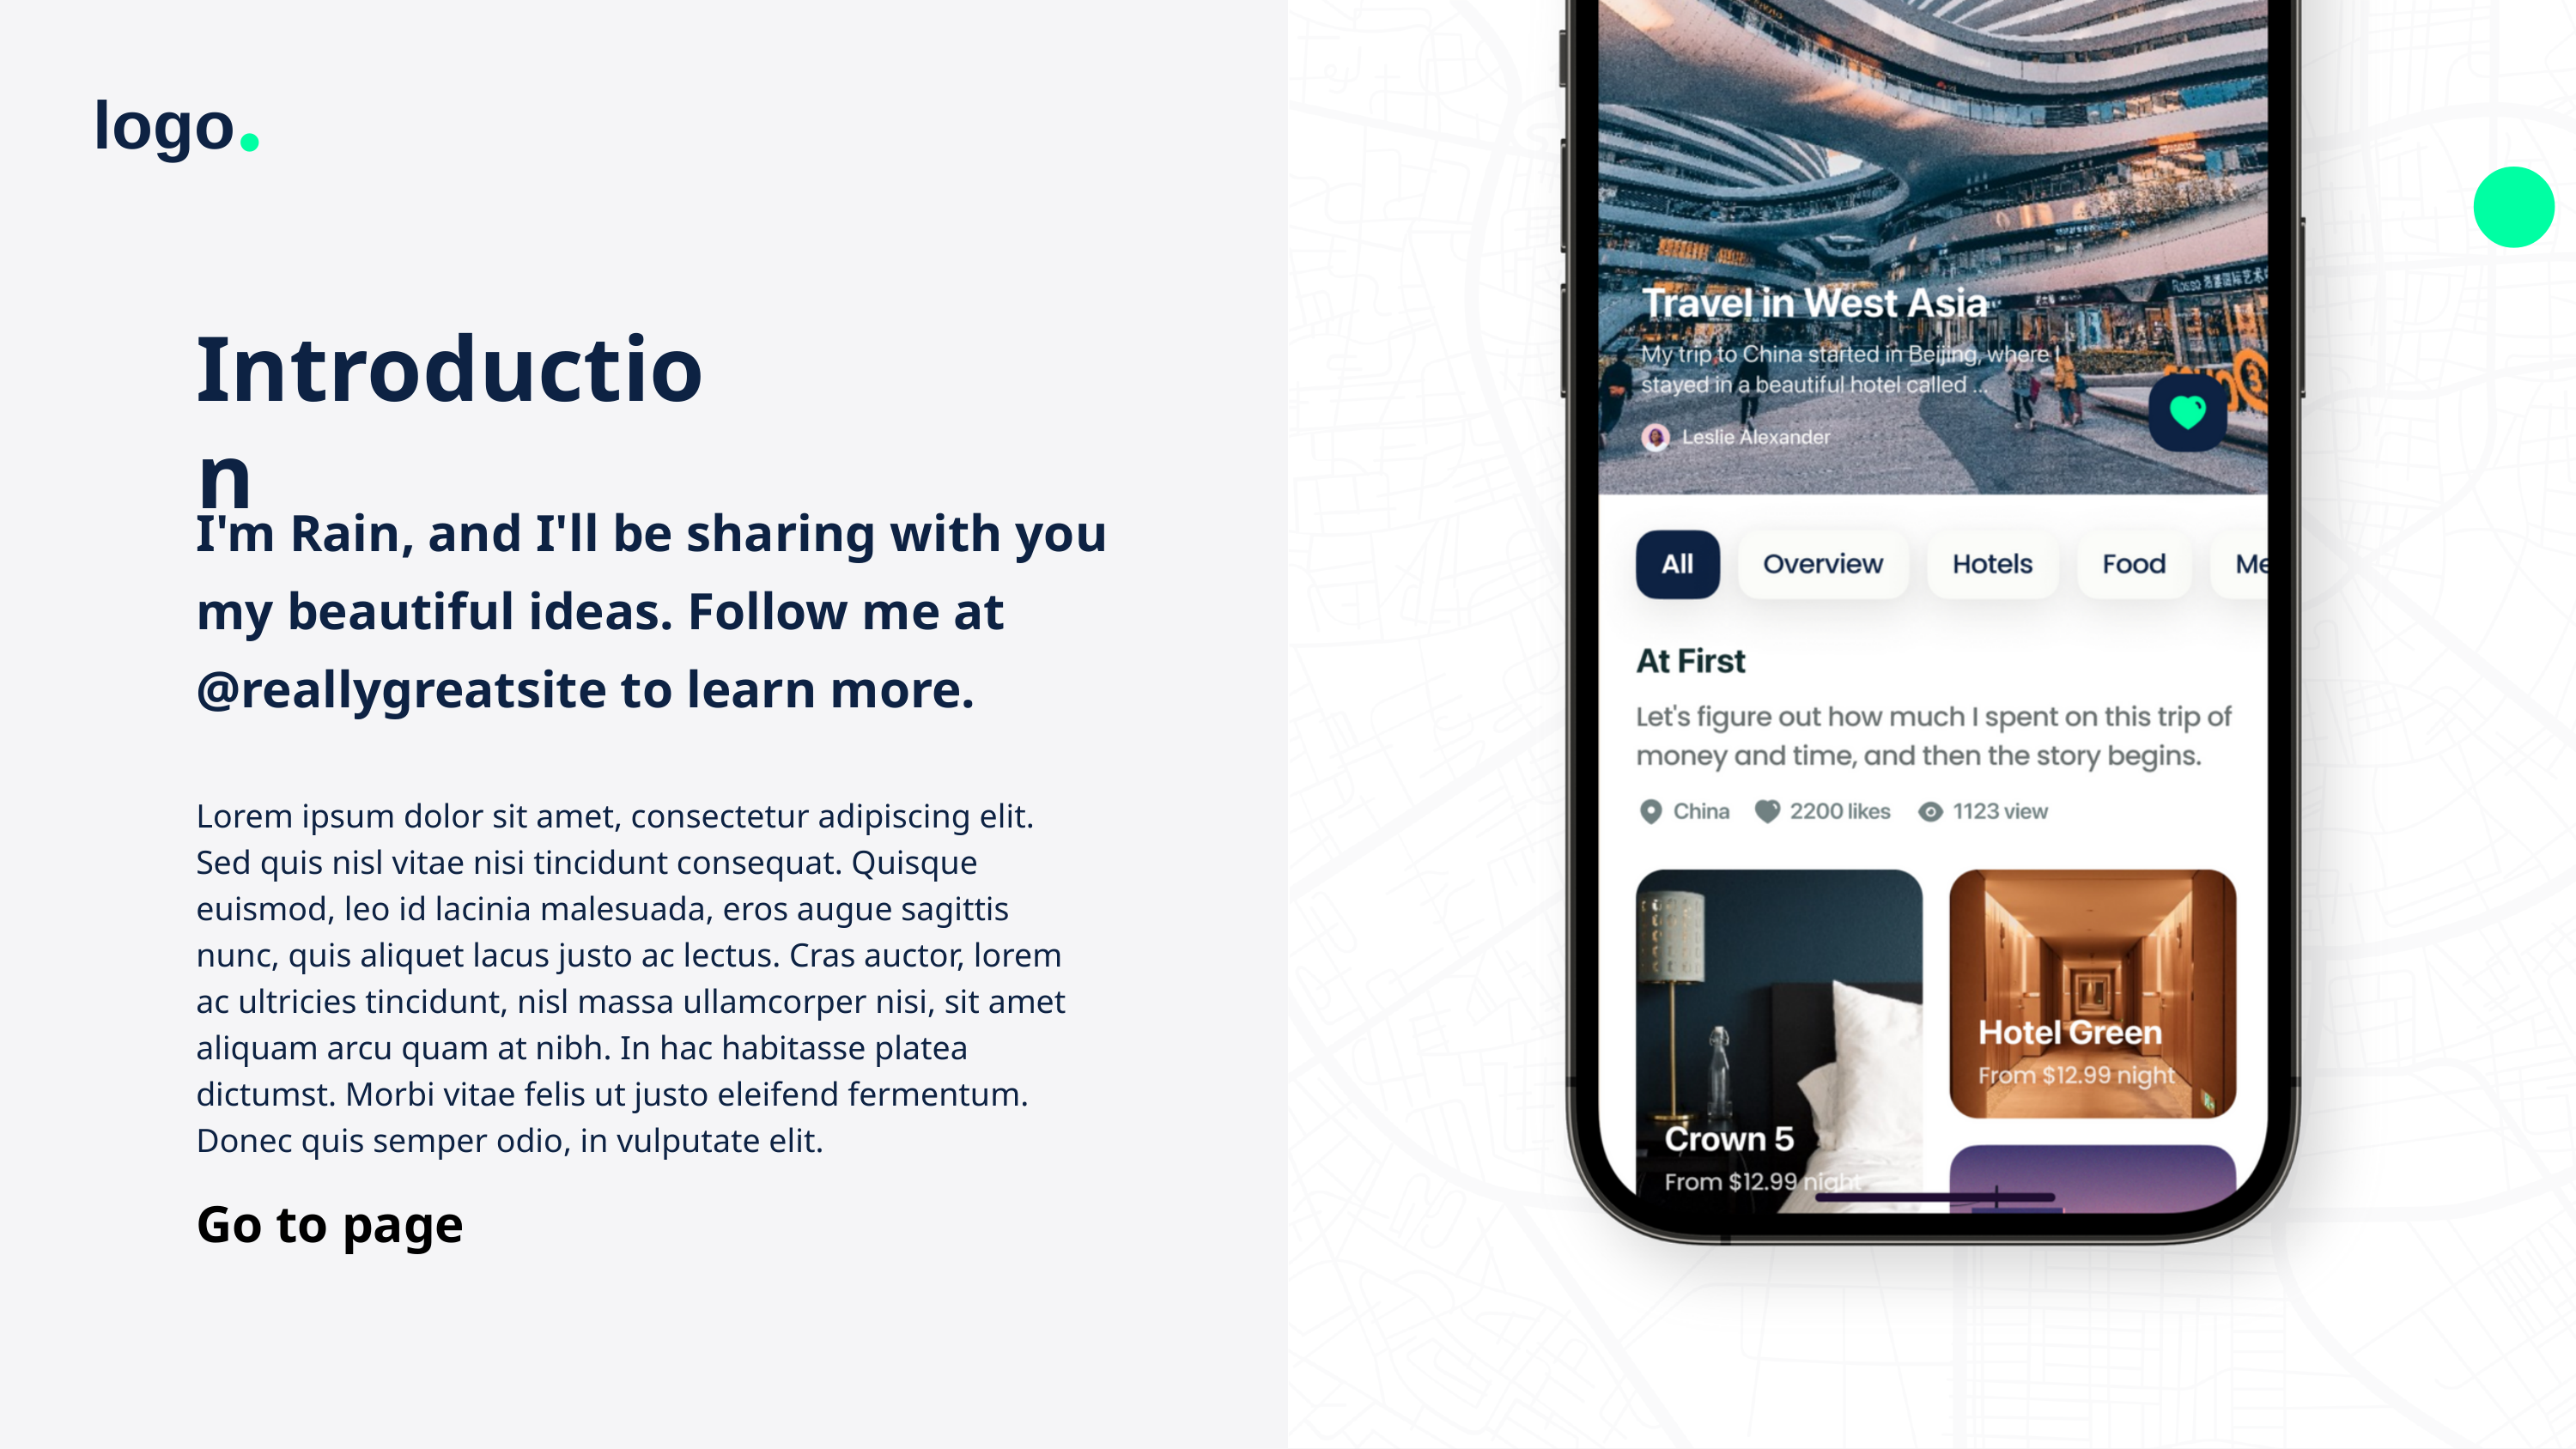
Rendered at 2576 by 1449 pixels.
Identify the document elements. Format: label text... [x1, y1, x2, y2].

text_box I'm Rain, and I'll be sharing with you my beautiful ideas. Follow me at @reallygreatsite to learn more. [196, 483, 1139, 718]
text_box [1287, 0, 2576, 1449]
text_box Lorem ipsum dolor sit amet, consectetur adipiscing elit. Sed quis nisl vitae nisi tincidunt consequat. Quisque euismod, leo id lacinia malesuada, eros augue sagittis nunc, quis aliquet lacus justo ac lectus. Cras auctor, lorem ac ultricies tincidunt, nisl massa ullamcorper nisi, sit amet aliquam arcu quam at nibh. In hac habitasse platea dictumst. Morbi vitae felis ut justo eleifend fermentum. Donec quis semper odio, in vulputate elit. [196, 788, 1086, 1160]
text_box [93, 65, 253, 163]
text_box Go to page [196, 1199, 526, 1254]
text_box Introduction [196, 312, 740, 483]
